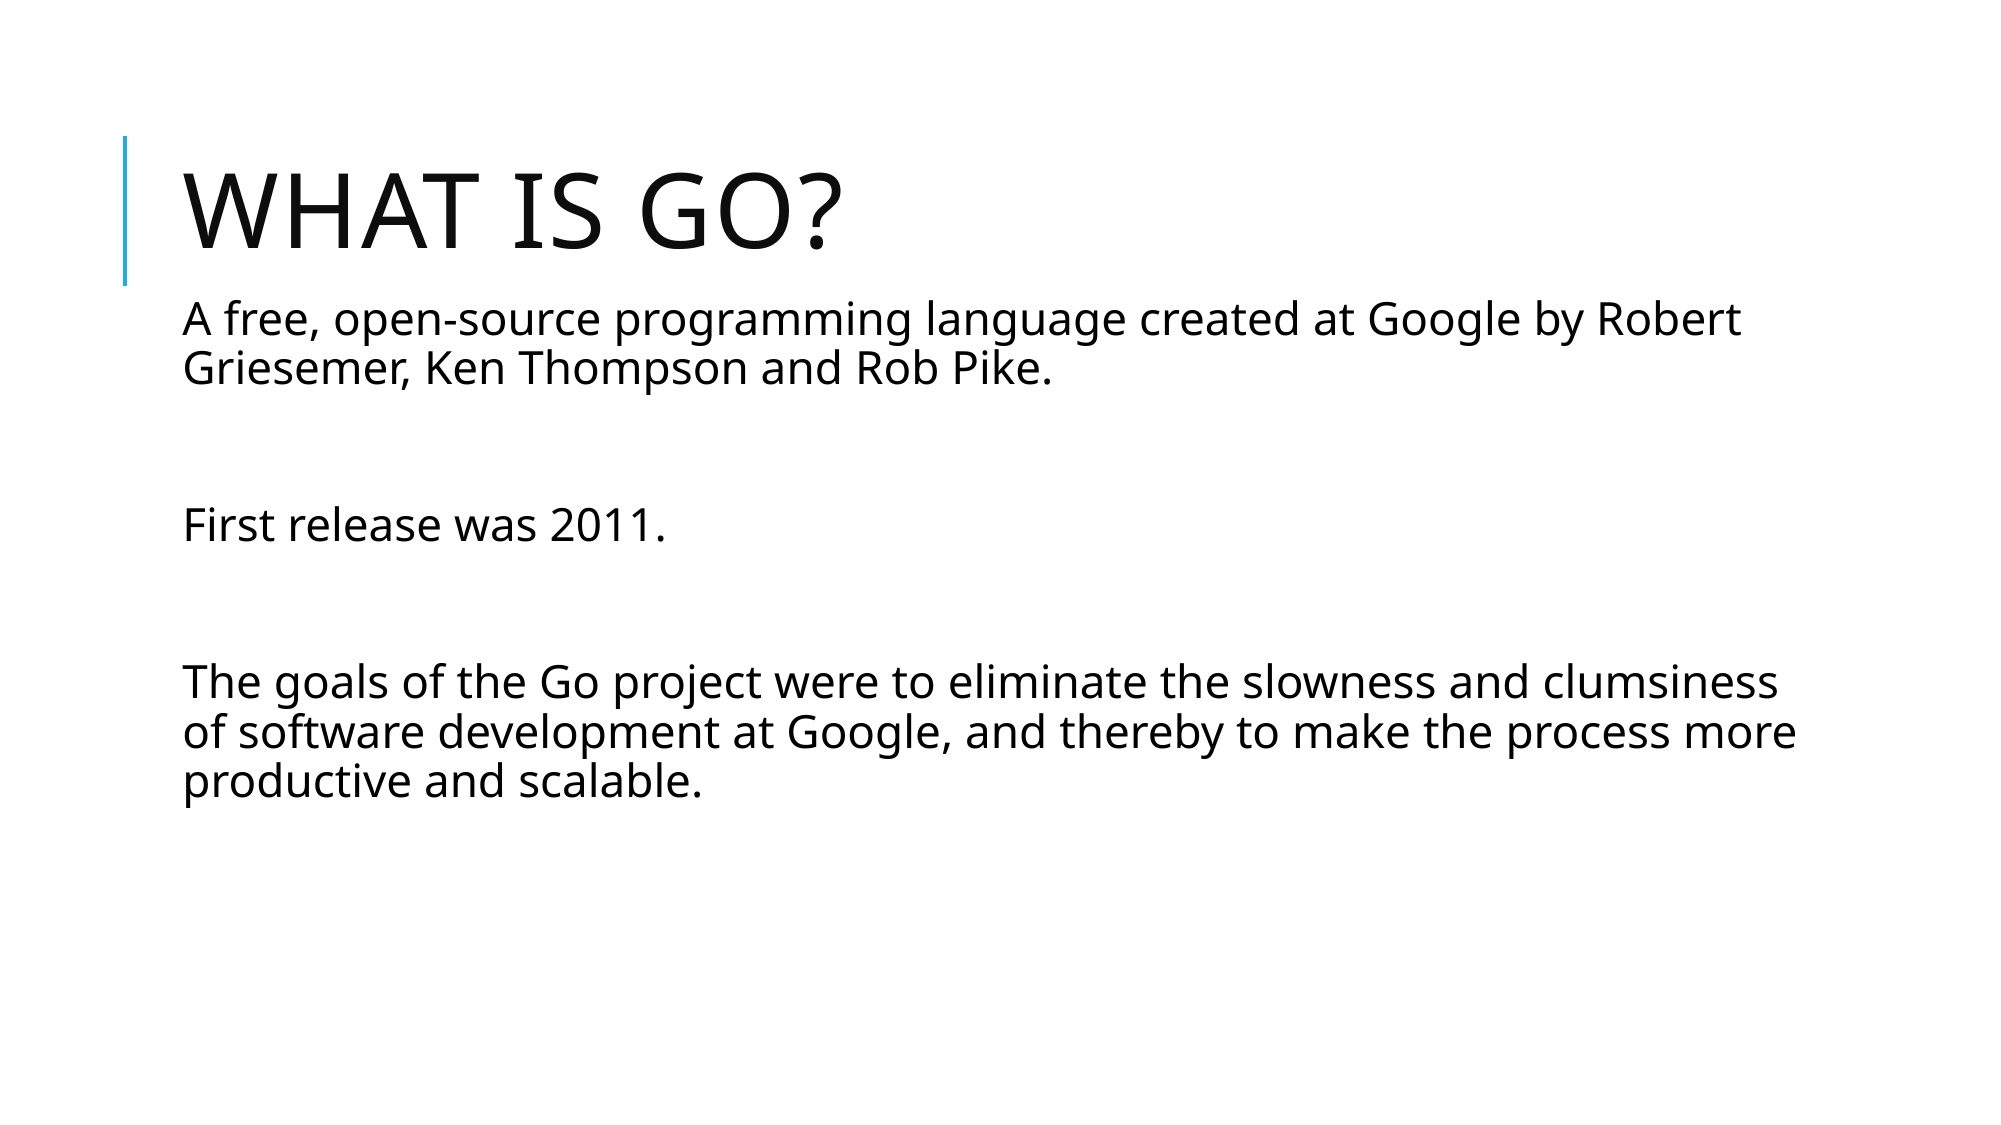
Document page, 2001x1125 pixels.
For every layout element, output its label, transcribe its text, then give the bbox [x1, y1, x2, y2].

list A free, open-source programming language created at Google by Robert Griesemer, Ken Thompson and Rob Pike. First release was 2011. The goals of the Go project were to eliminate the slowness and clumsiness of software development at Google, and thereby to make the process more productive and scalable. [174, 288, 1825, 1020]
title What is Go? [168, 96, 1763, 342]
